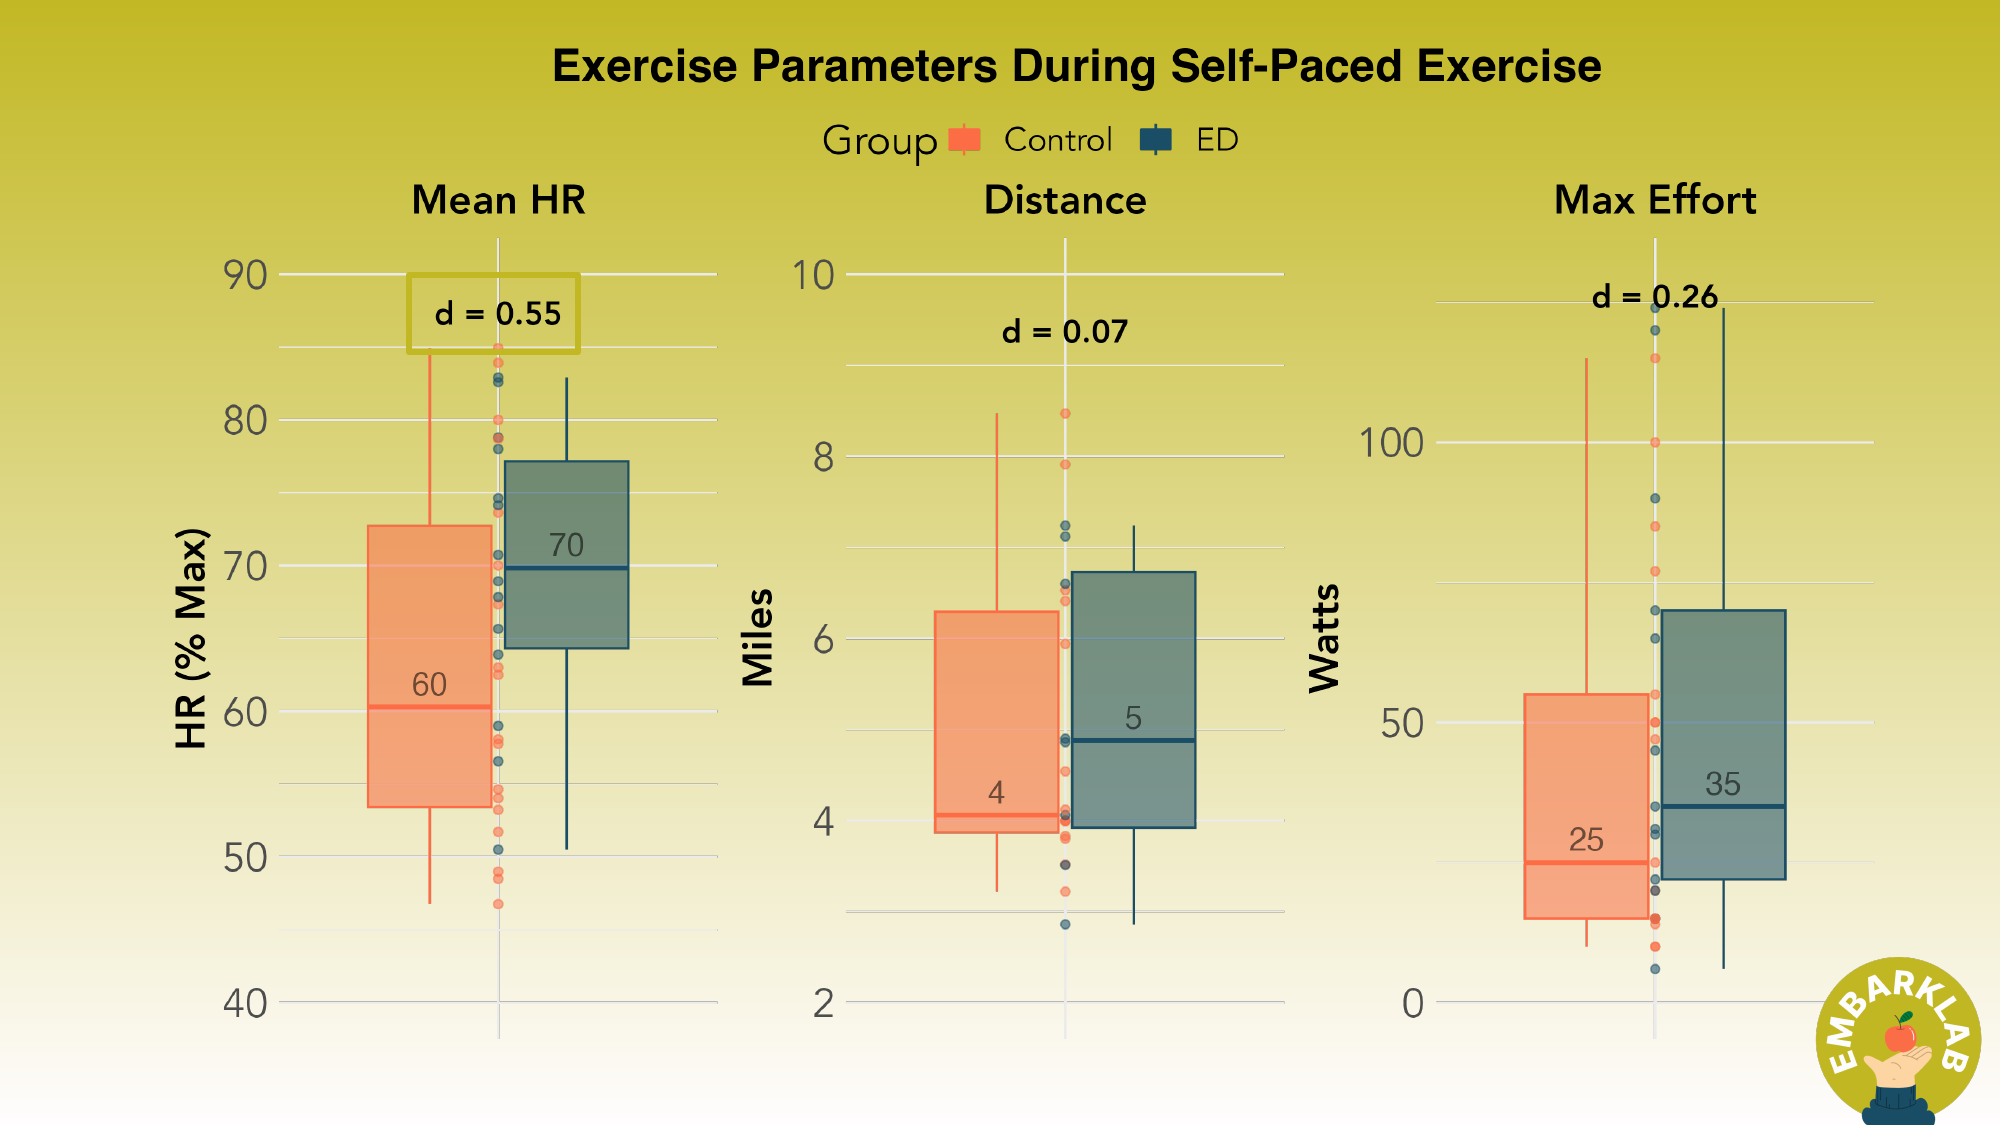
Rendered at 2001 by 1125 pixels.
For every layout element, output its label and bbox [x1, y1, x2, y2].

picture [1754, 957, 2000, 1125]
list [149, 23, 1899, 1070]
